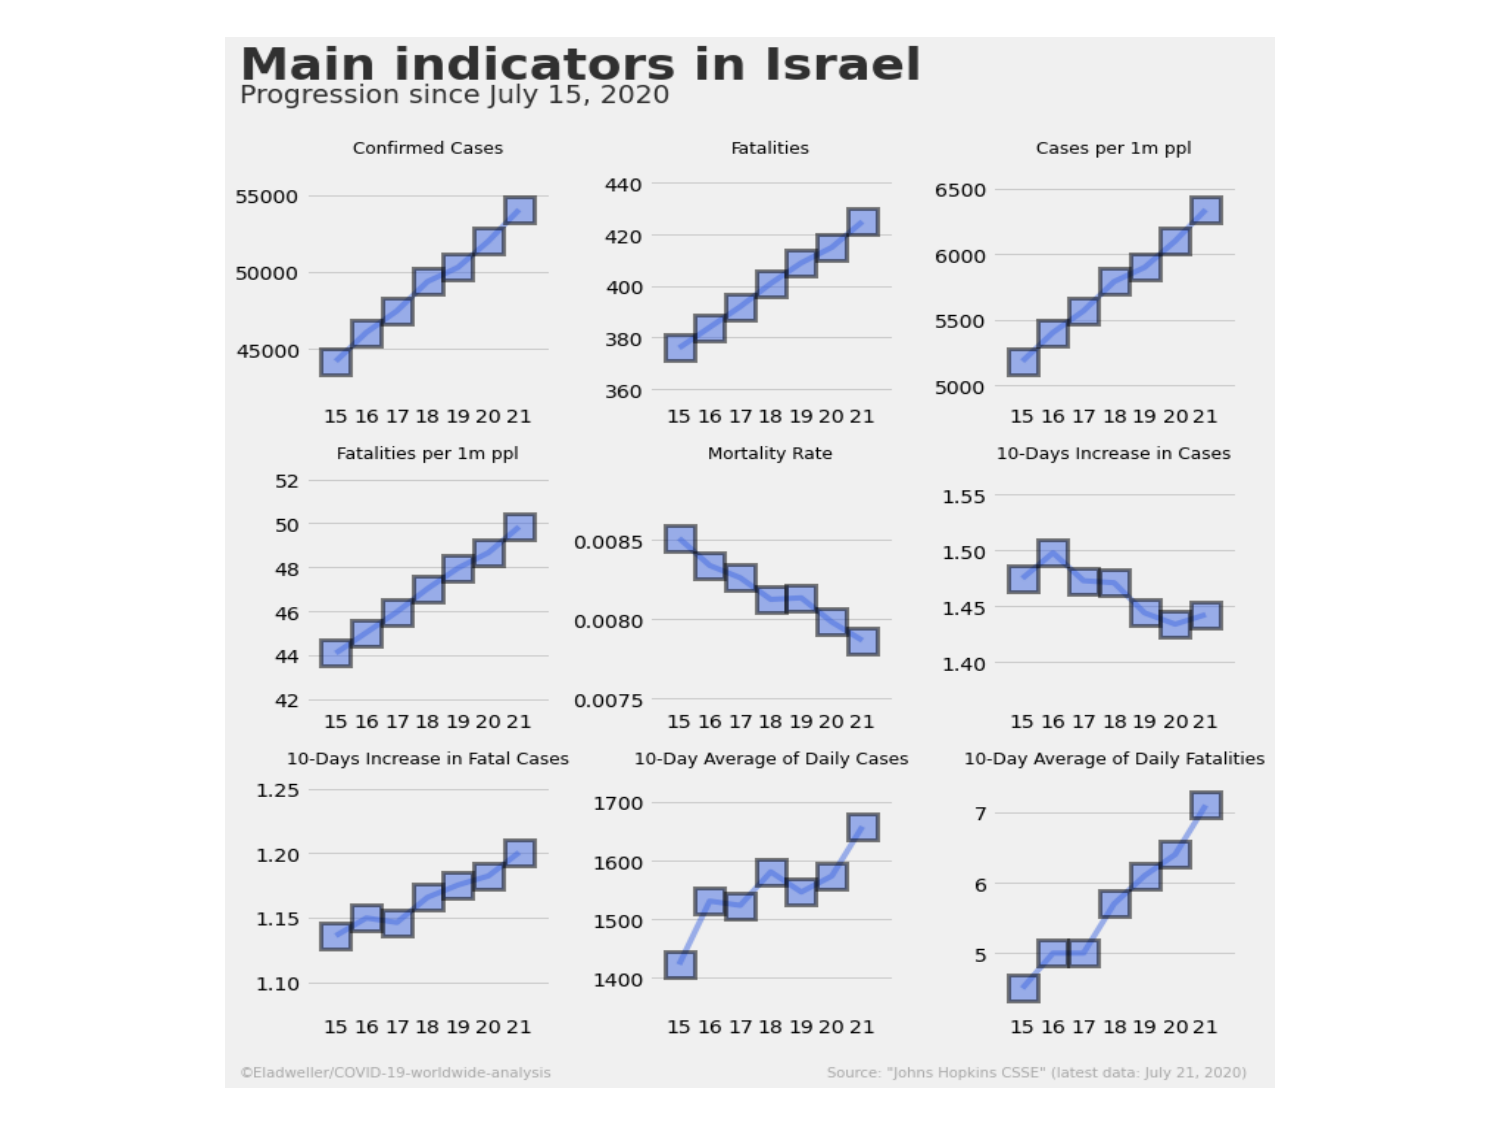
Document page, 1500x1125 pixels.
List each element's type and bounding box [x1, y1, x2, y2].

picture [224, 37, 1276, 1088]
